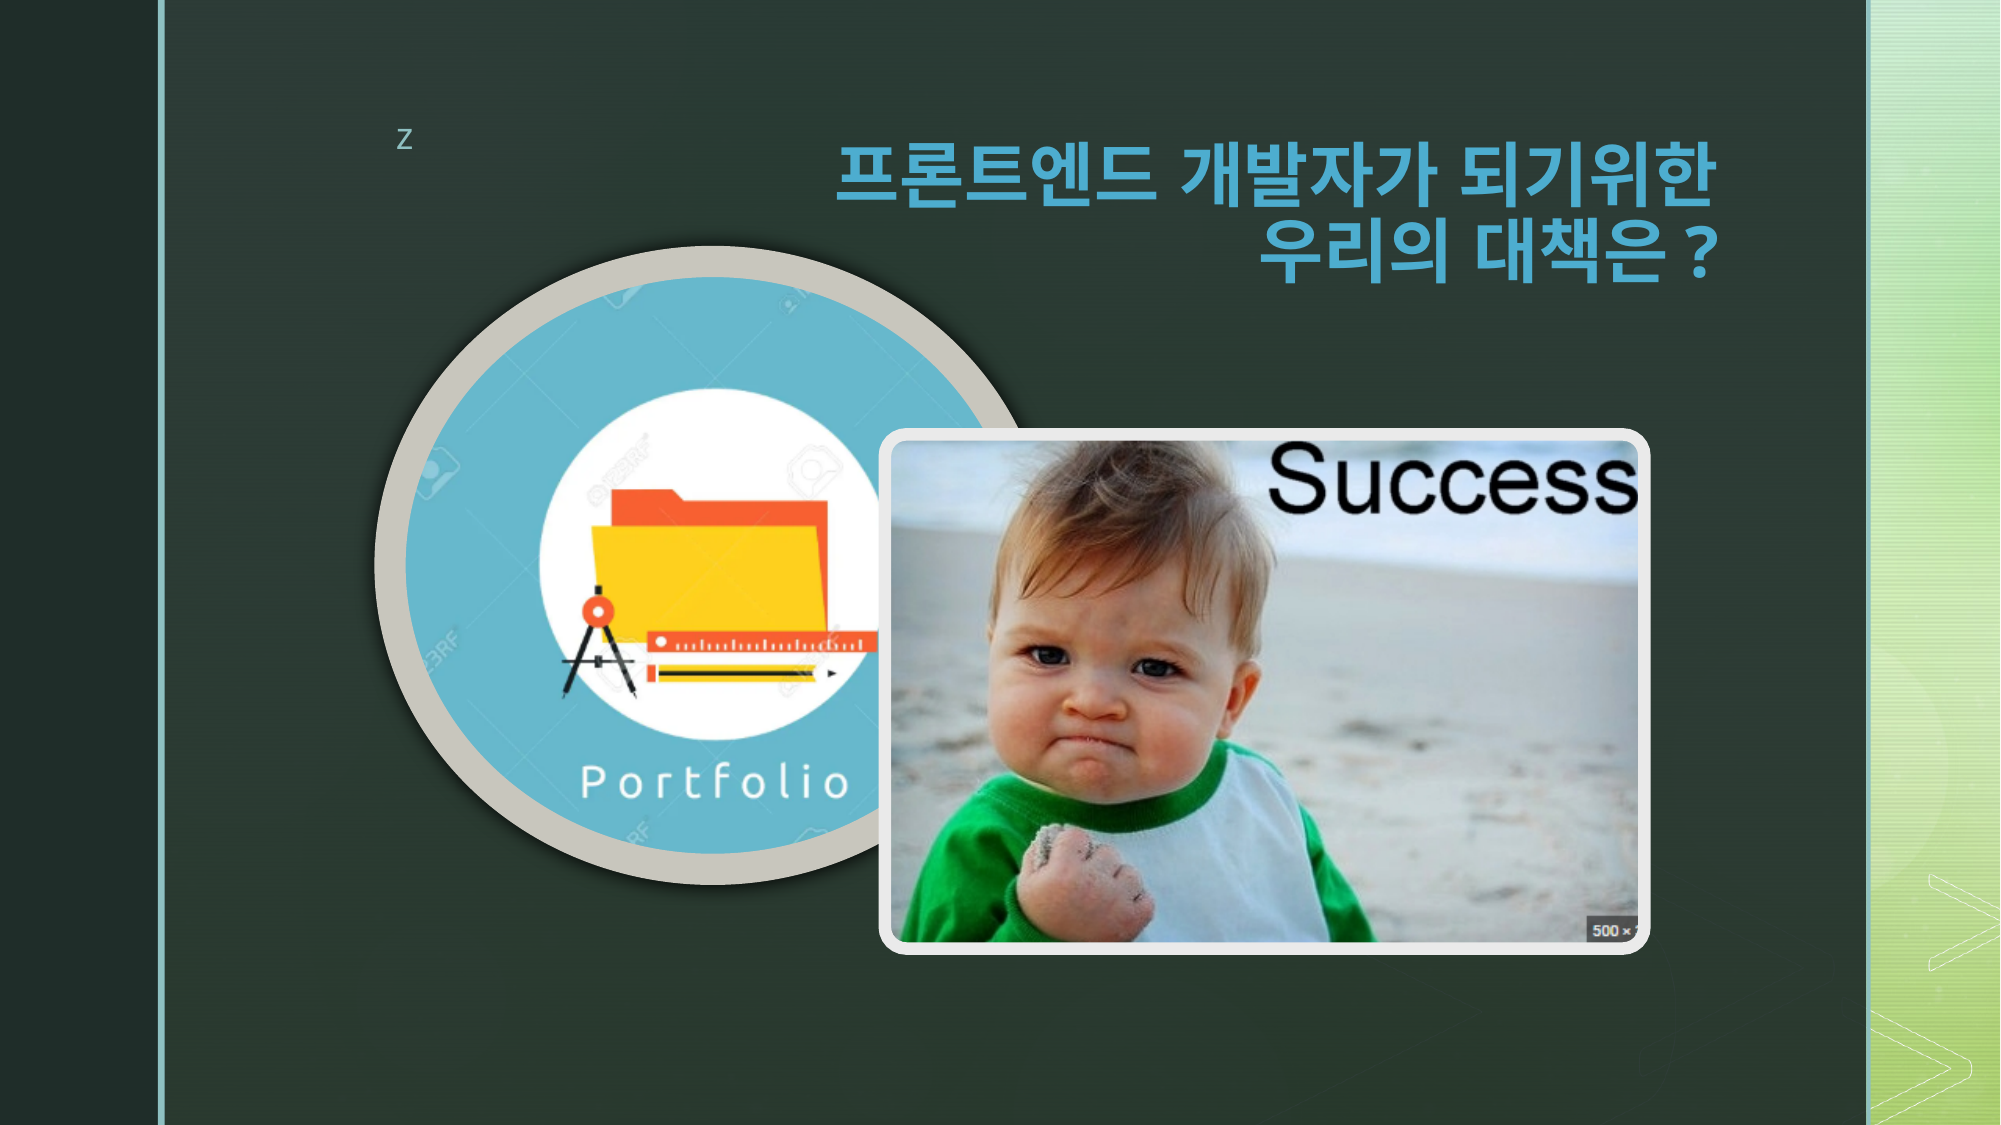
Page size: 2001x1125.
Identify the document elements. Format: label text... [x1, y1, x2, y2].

picture [389, 261, 1036, 870]
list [884, 434, 1645, 949]
title 프론트엔드 개발자가 되기위한 우리의 대책은? [428, 132, 1734, 310]
picture [1871, 0, 2001, 1125]
